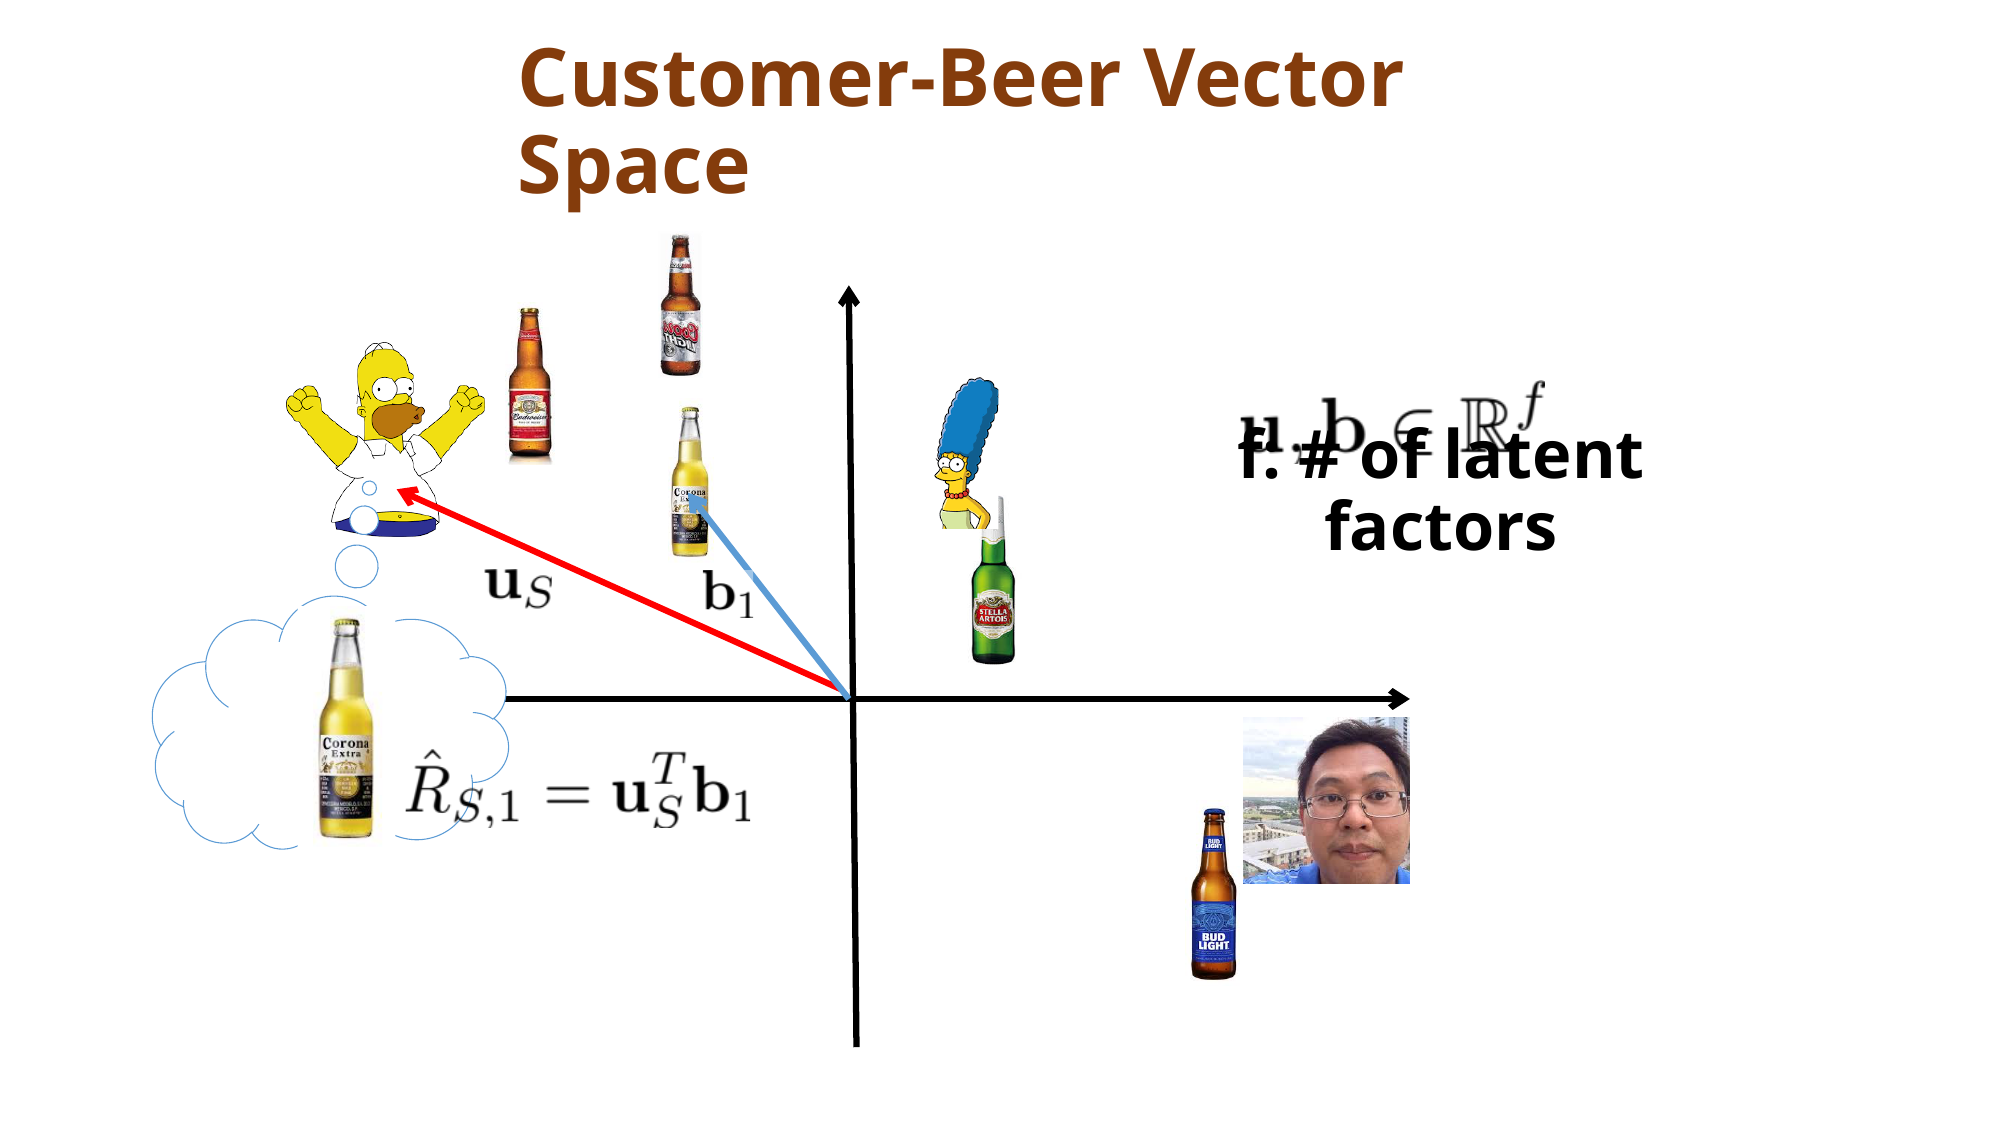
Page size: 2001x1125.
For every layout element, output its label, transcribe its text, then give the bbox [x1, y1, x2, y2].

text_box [687, 492, 849, 699]
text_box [848, 700, 857, 1048]
text_box f: # of latent factors [1128, 482, 1754, 573]
picture [656, 398, 723, 565]
text_box [301, 595, 368, 606]
picture [1243, 717, 1410, 884]
text_box [334, 544, 379, 589]
picture [286, 342, 485, 537]
title Customer-Beer Vector Space [502, 28, 1666, 220]
picture [1180, 800, 1241, 988]
picture [924, 377, 1025, 665]
text_box [151, 609, 297, 850]
text_box [396, 700, 510, 841]
picture [492, 302, 564, 466]
picture [658, 231, 703, 378]
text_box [396, 489, 687, 690]
picture [483, 569, 552, 609]
picture [702, 569, 754, 618]
picture [405, 748, 751, 828]
picture [1240, 380, 1545, 464]
picture [297, 606, 396, 851]
text_box [396, 690, 507, 698]
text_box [848, 285, 857, 698]
